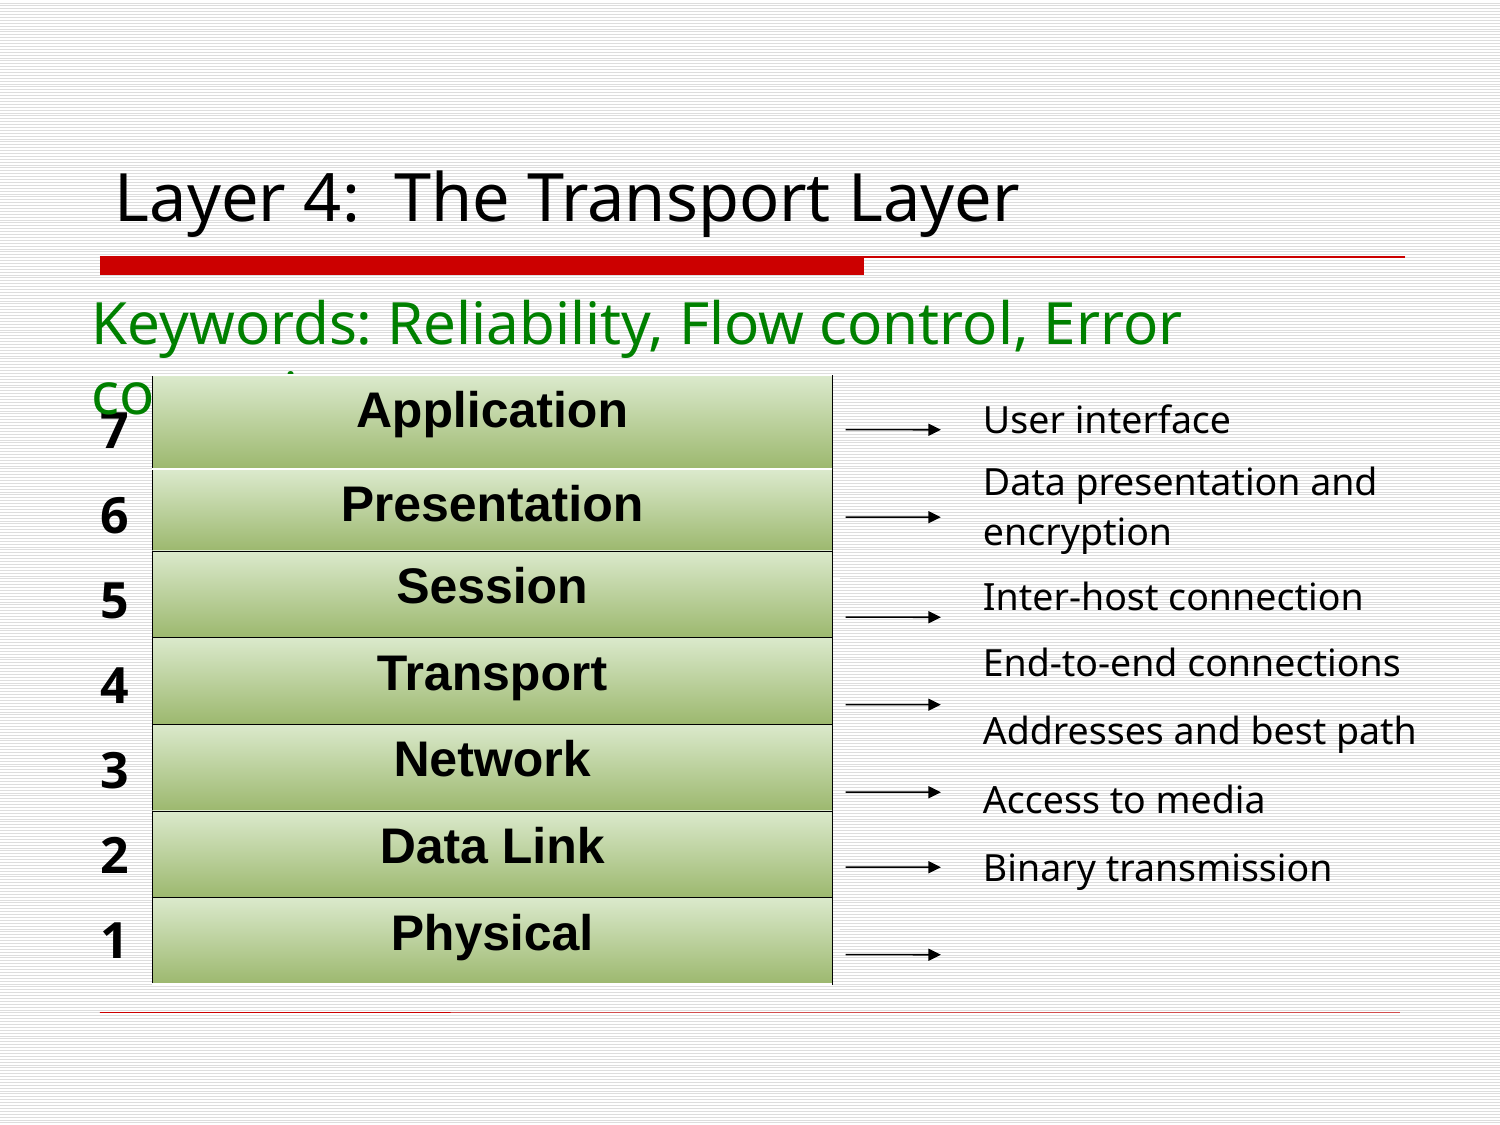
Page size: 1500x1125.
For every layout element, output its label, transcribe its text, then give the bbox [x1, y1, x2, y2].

text_box Layer 4: The Transport Layer [100, 54, 1379, 243]
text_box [64, 278, 1459, 1006]
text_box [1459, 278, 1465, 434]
